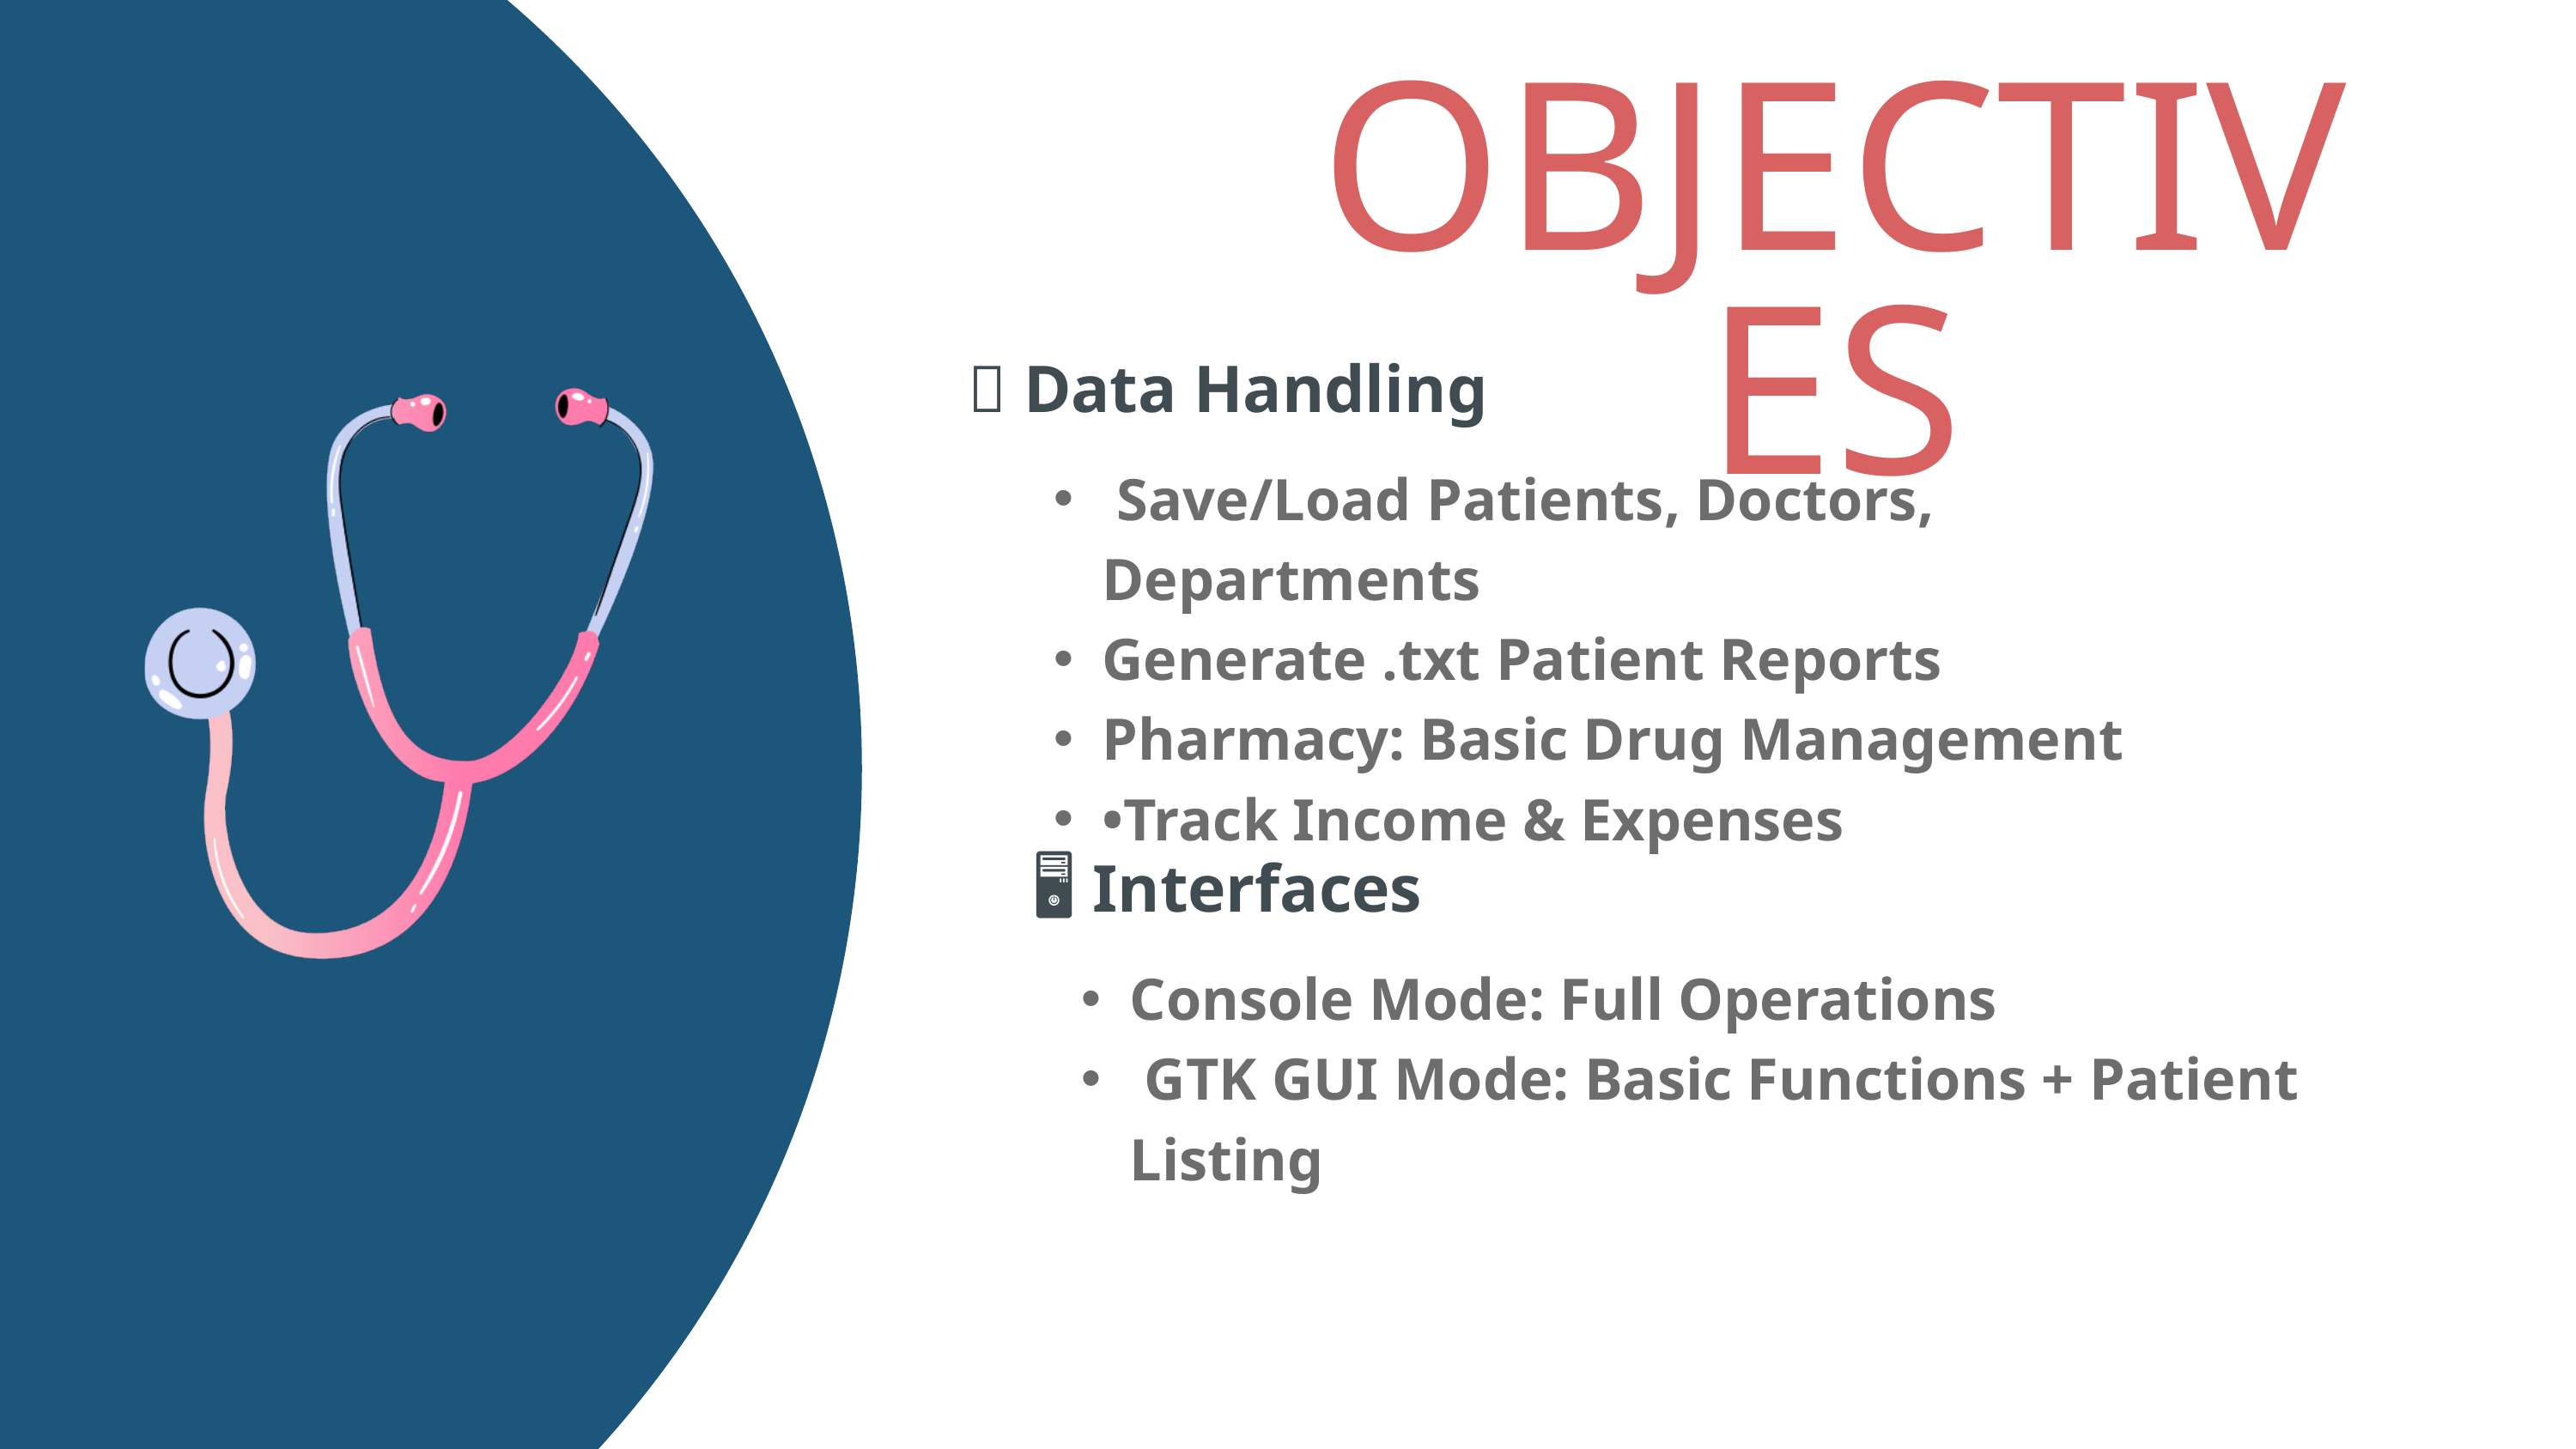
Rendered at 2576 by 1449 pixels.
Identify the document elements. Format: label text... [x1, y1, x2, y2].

text_box Console Mode: Full Operations GTK GUI Mode: Basic Functions + Patient Listing [1032, 951, 2330, 1272]
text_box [0, 0, 862, 1449]
text_box 📂 Data Handling [913, 334, 1543, 426]
text_box 🖥️ Interfaces [913, 834, 1543, 925]
text_box Save/Load Patients, Doctors, Departments Generate .txt Patient Reports Pharmacy: Basic Drug Management •Track Income & Expenses [1005, 451, 2303, 932]
text_box OBJECTIVES [1288, 72, 2380, 522]
